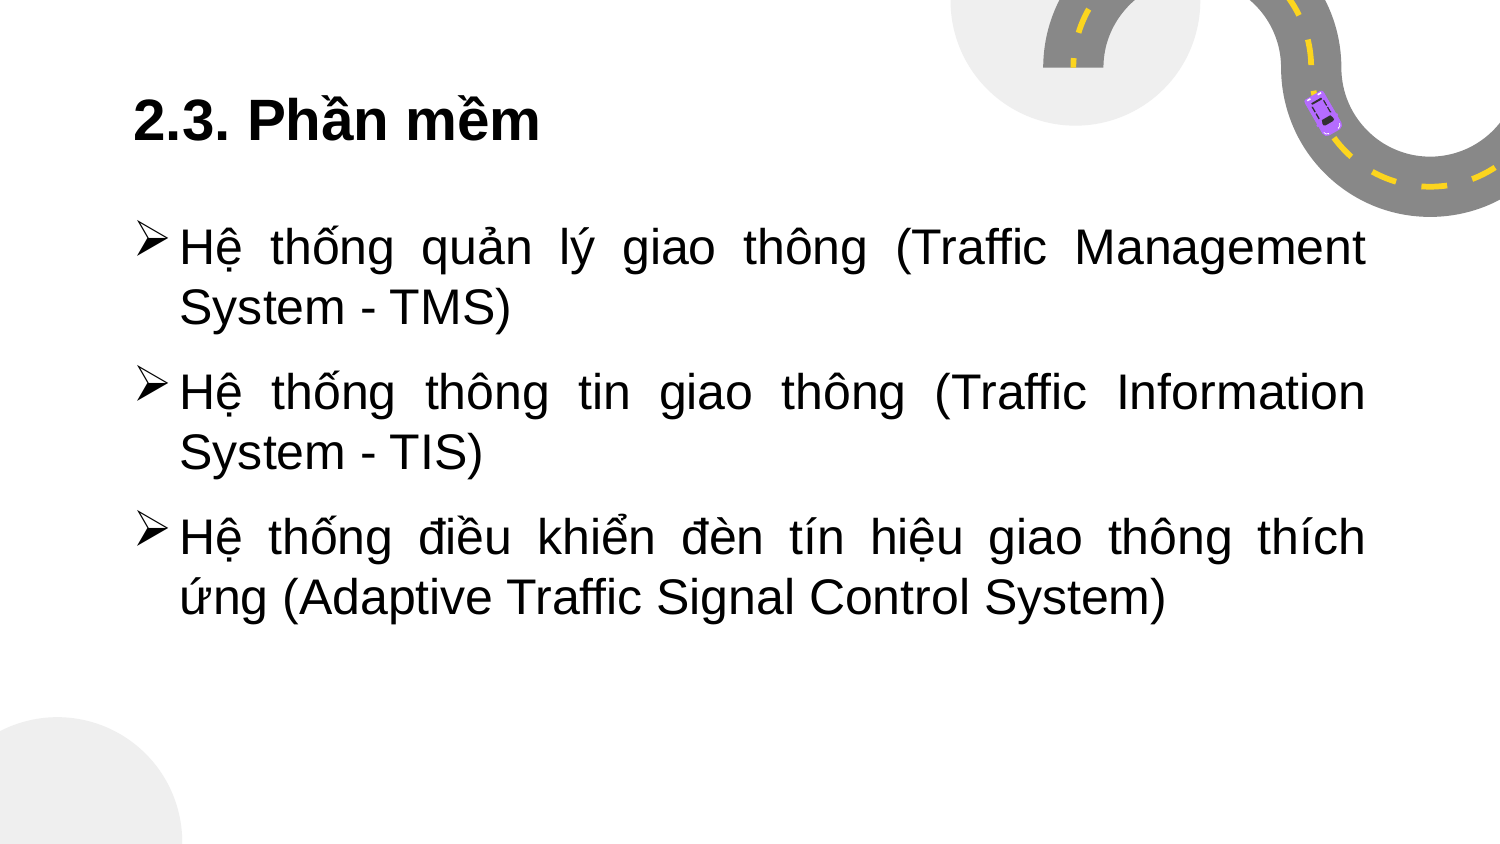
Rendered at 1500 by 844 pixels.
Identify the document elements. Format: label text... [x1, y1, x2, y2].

text_box Hệ thống quản lý giao thông (Traffic Management System - TMS) Hệ thống thông tin giao thông (Traffic Information System - TIS) Hệ thống điều khiển đèn tín hiệu giao thông thích ứng (Adaptive Traffic Signal Control System) [118, 207, 1382, 632]
title 2.3. Phần mềm [118, 66, 1382, 161]
